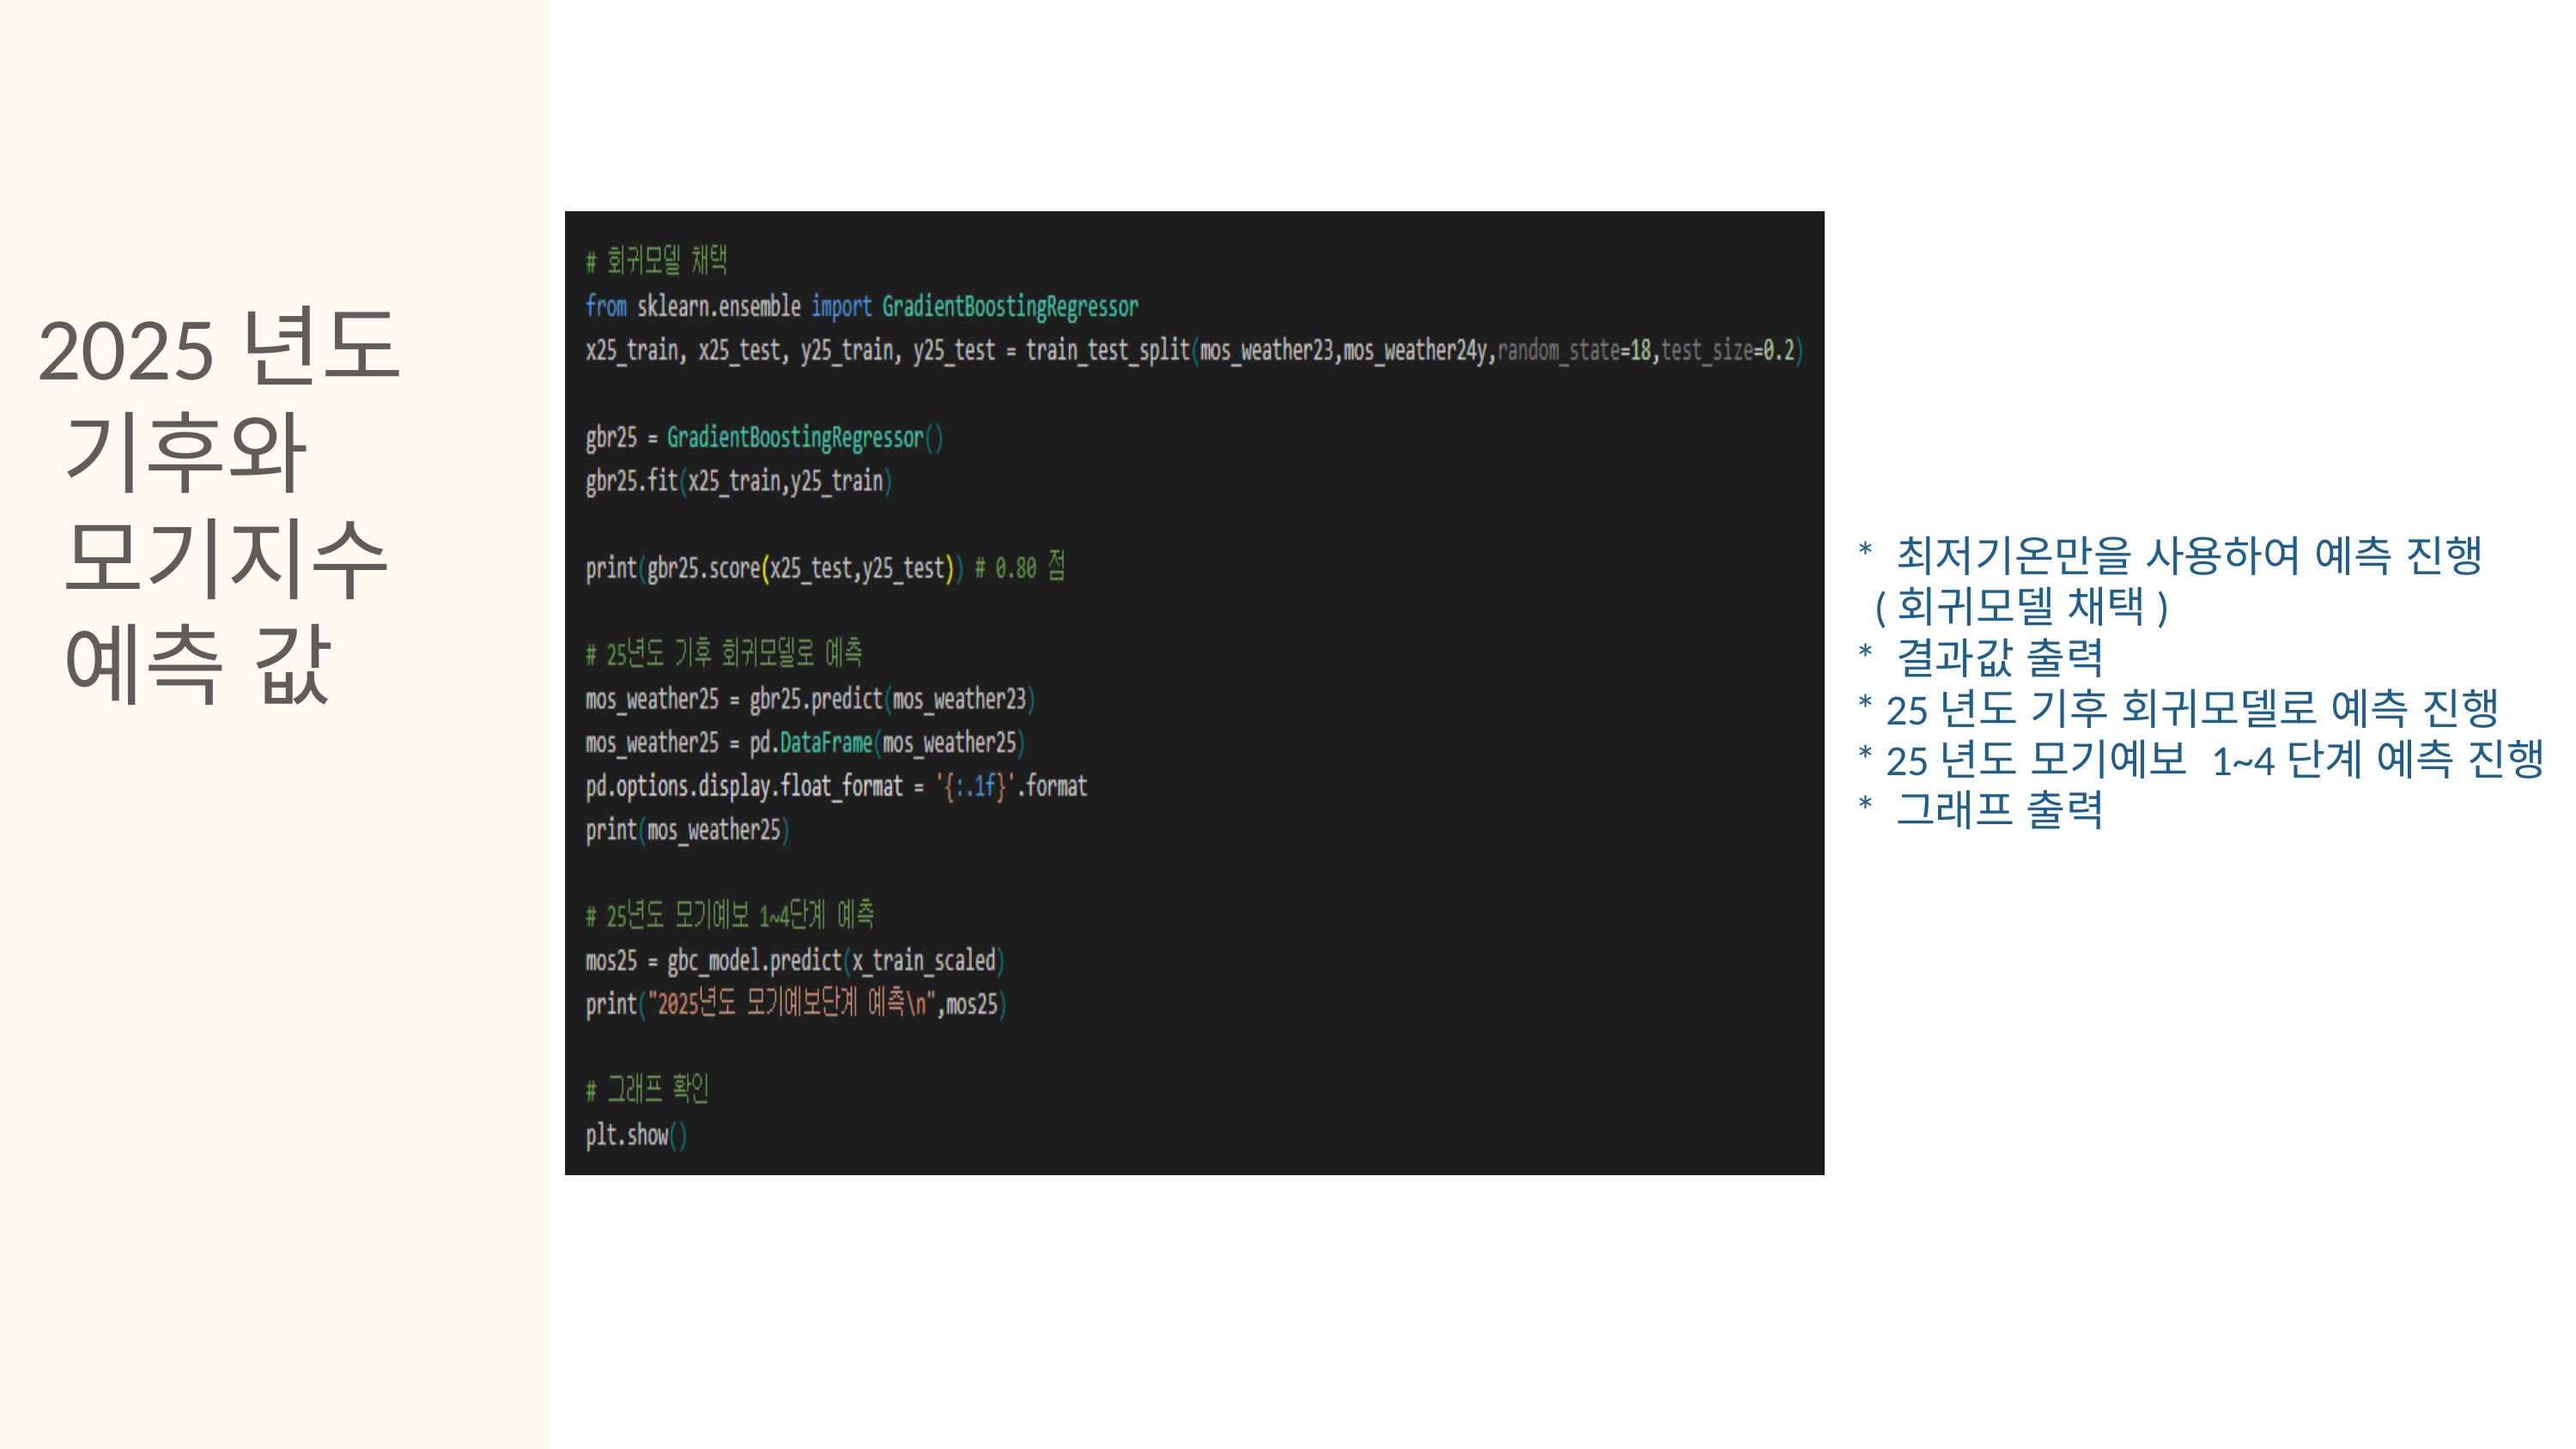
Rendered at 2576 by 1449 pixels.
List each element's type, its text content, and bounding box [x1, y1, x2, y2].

picture [0, 0, 550, 1449]
text_box * 최저기온만을 사용하여 예측 진행 (회귀모델 채택) * 결과값 출력 * 25년도 기후 회귀모델로 예측 진행 * 25년도 모기예보 1~4단계 예측 진행 * 그래프 출력 [1835, 530, 2576, 896]
picture [565, 210, 1825, 1175]
